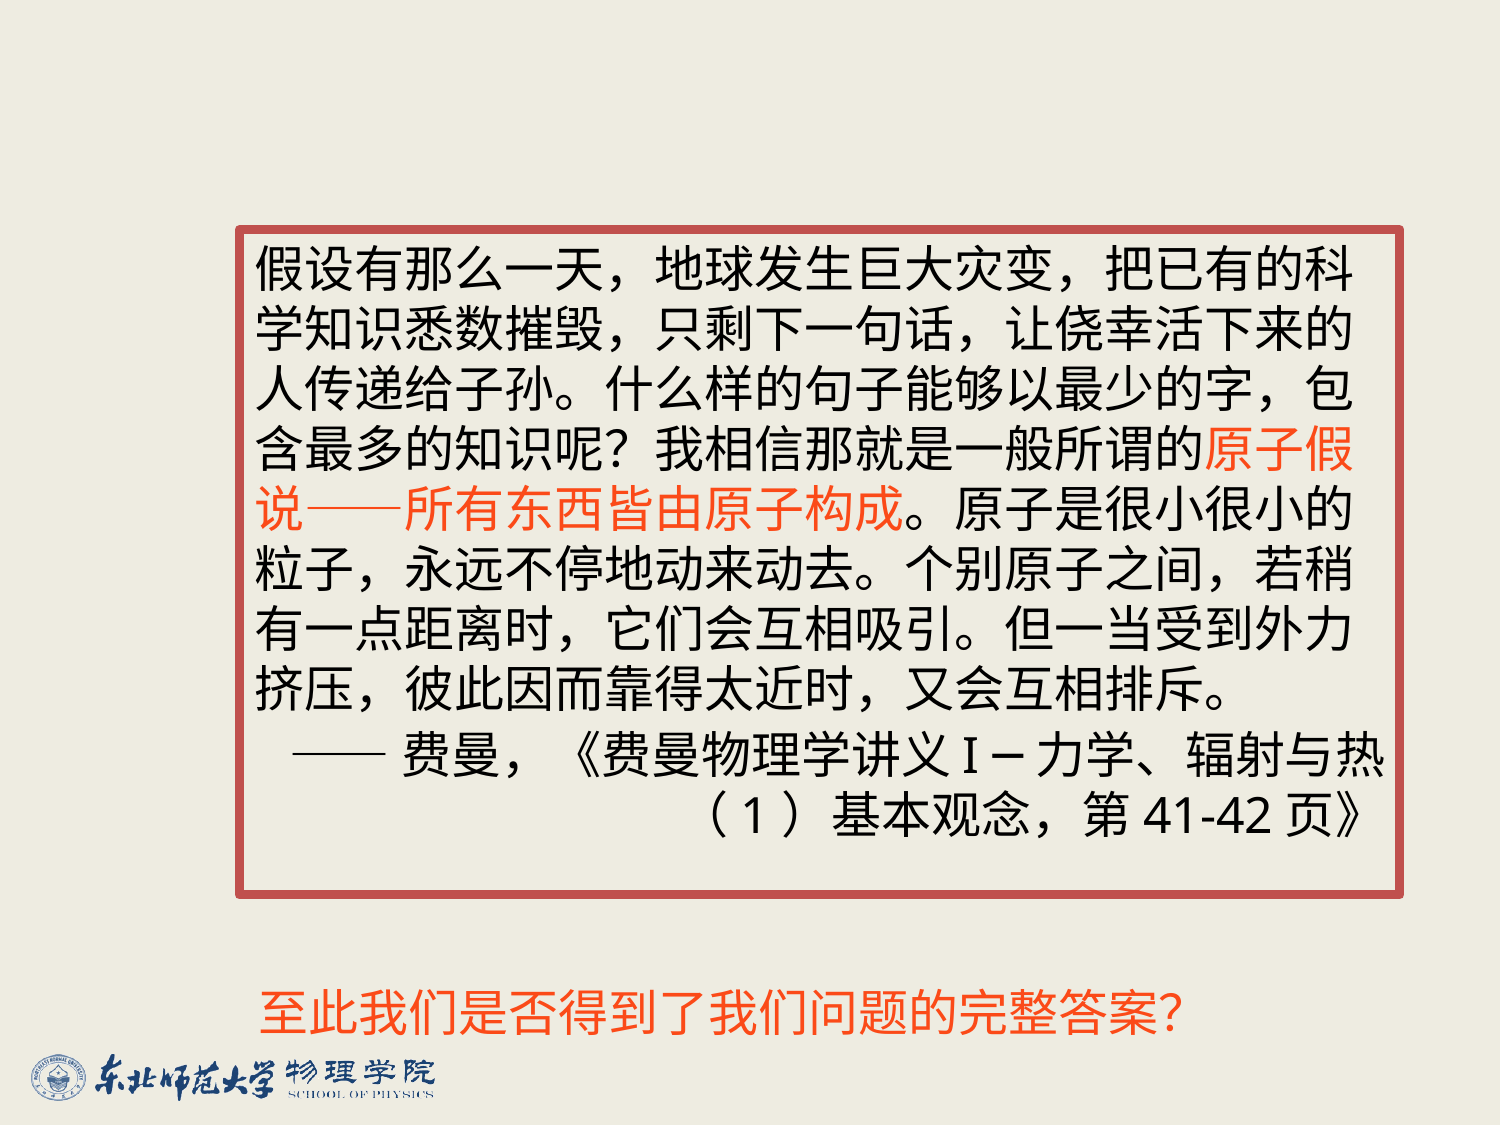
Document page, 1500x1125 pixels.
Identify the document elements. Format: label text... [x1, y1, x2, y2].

picture [20, 1054, 440, 1101]
text_box 至此我们是否得到了我们问题的完整答案？ [244, 973, 1224, 1049]
list 假设有那么一天，地球发生巨大灾变，把已有的科学知识悉数摧毁，只剩下一句话，让侥幸活下来的人传递给子孙。什么样的句子能够以最少的字，包含最多的知识呢？我相信那就是一般所谓的原子假说——所有东西皆由原子构成。原子是很小很小的粒子，永远不停地动来动去。个别原子之间，若稍有一点距离时，它们会互相吸引。但一当受到外力挤压，彼此因而靠得太近时，又会互相排斥。 ——费曼，《费曼物理学讲义I ─力学、辐射与热（1）基本观念，第41-42页》 [235, 225, 1404, 899]
